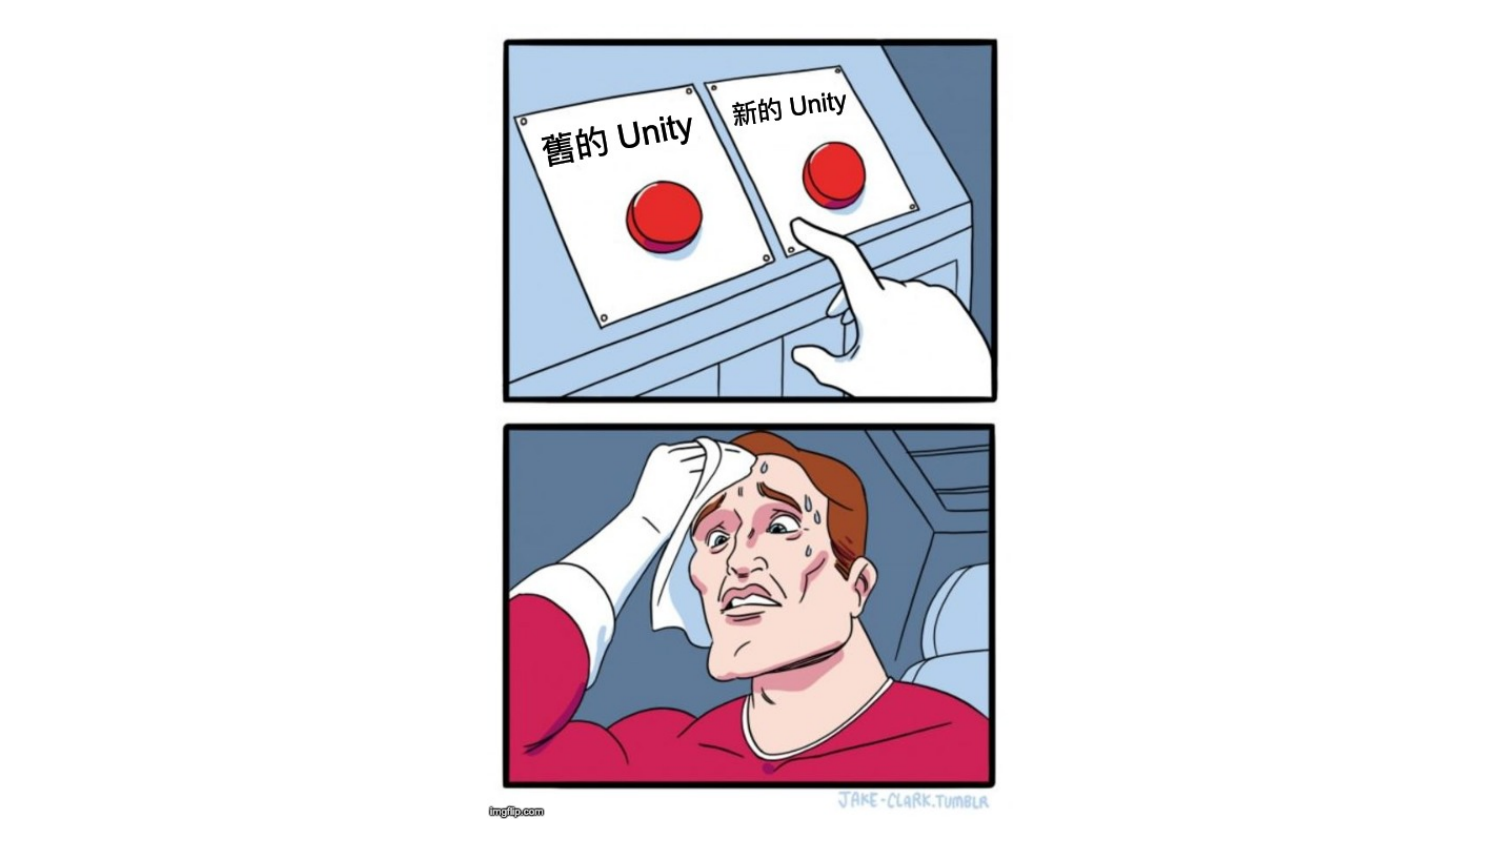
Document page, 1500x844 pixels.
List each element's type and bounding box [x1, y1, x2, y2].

picture [487, 24, 1013, 819]
